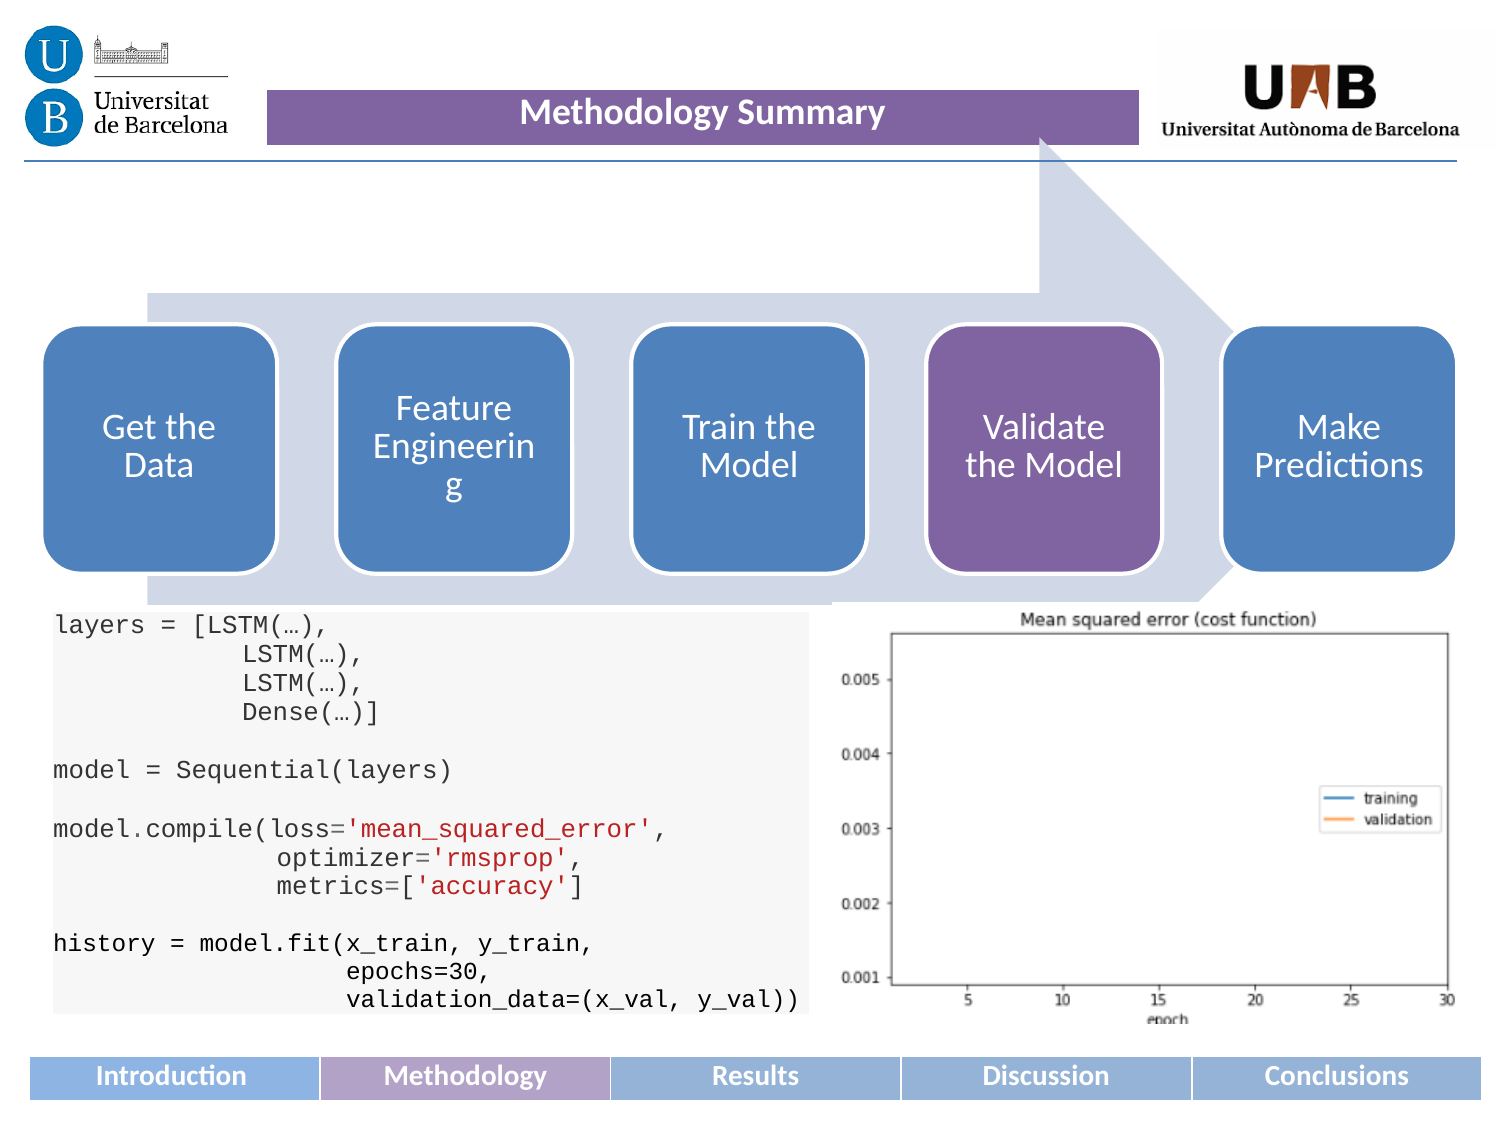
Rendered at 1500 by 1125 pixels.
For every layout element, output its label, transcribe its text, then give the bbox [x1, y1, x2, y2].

table_header Introduction [30, 1057, 319, 1100]
table_header Results [611, 1057, 900, 1100]
picture [52, 611, 810, 1015]
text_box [40, 168, 1458, 762]
picture [832, 602, 1466, 1024]
table_header Conclusions [1193, 1057, 1481, 1100]
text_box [40, 136, 1458, 160]
table_header Methodology Summary [267, 90, 1139, 135]
picture [23, 21, 231, 150]
table_header Discussion [902, 1057, 1191, 1100]
table_header Methodology [321, 1057, 610, 1100]
picture [1158, 28, 1497, 150]
